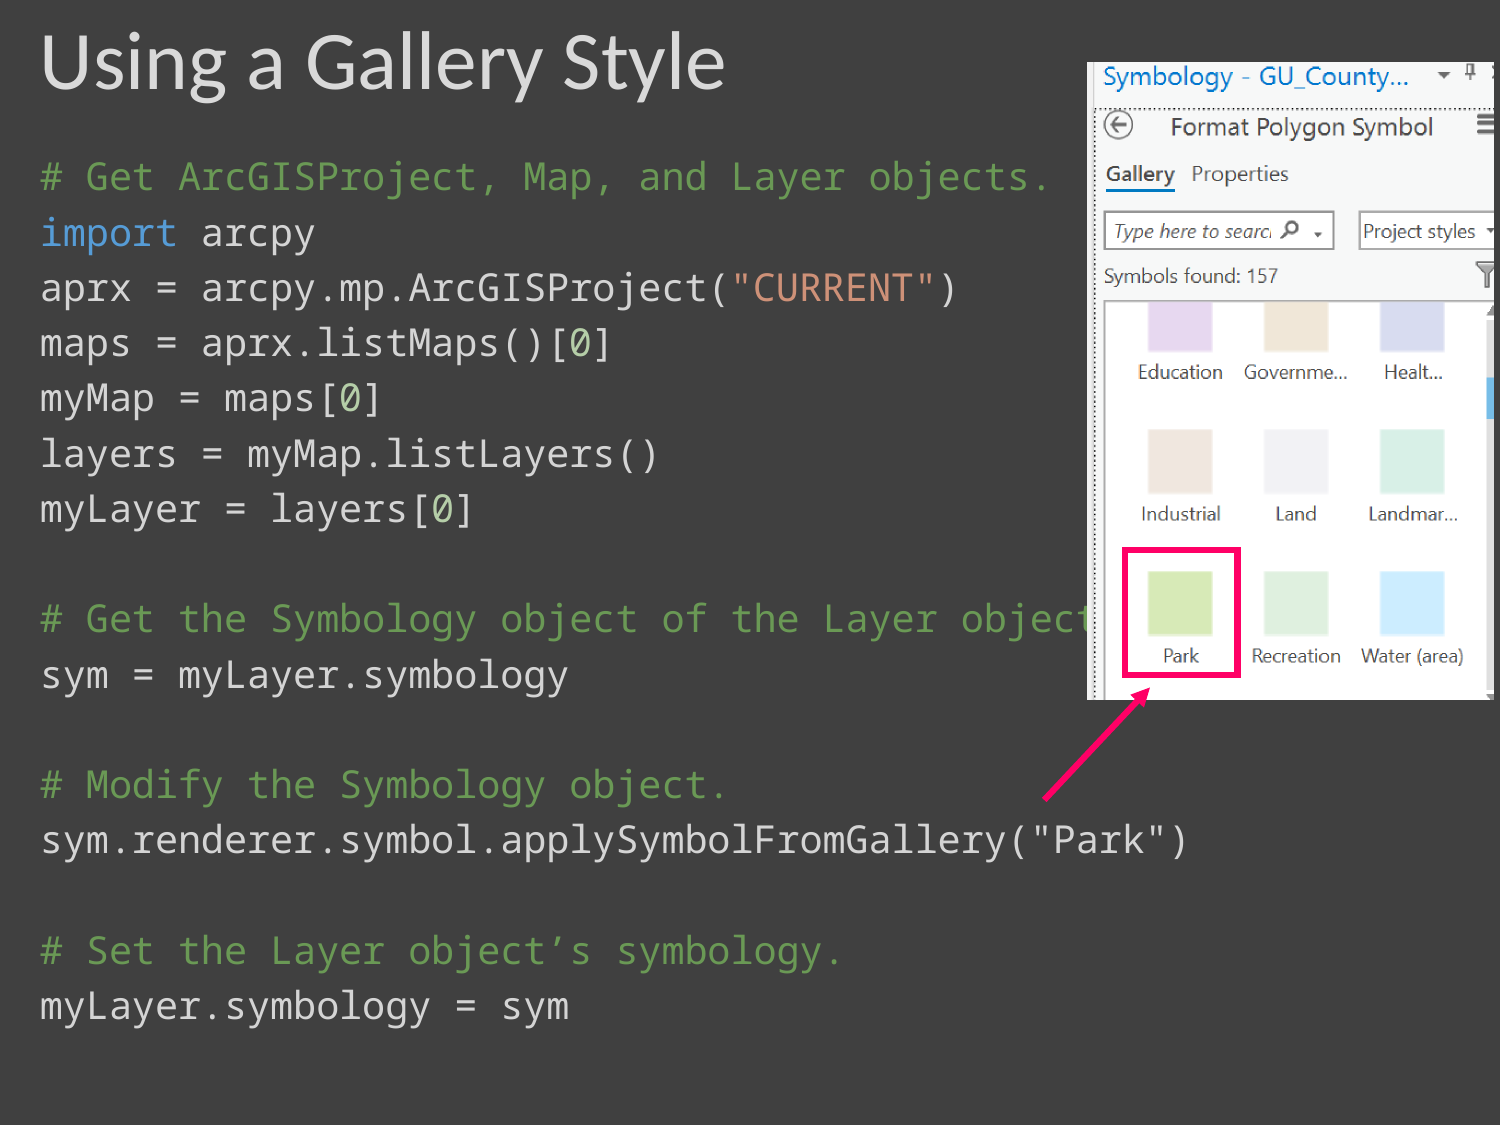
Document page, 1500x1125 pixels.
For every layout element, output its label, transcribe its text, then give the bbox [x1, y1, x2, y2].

picture [1087, 62, 1494, 700]
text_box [1044, 687, 1150, 800]
list # Get ArcGISProject, Map, and Layer objects. import arcpy aprx = arcpy.mp.ArcGISProject("CURRENT") maps = aprx.listMaps()[0] myMap = maps[0] layers = myMap.listLayers() myLayer = layers[0] # Get the Symbology object of the Layer object. sym = myLayer.symbology # Modify the Symbology object. sym.renderer.symbol.applySymbolFromGallery("Park") # Set the Layer object’s symbology. myLayer.symbology = sym [24, 149, 1450, 1038]
title Using a Gallery Style [24, 24, 1338, 100]
